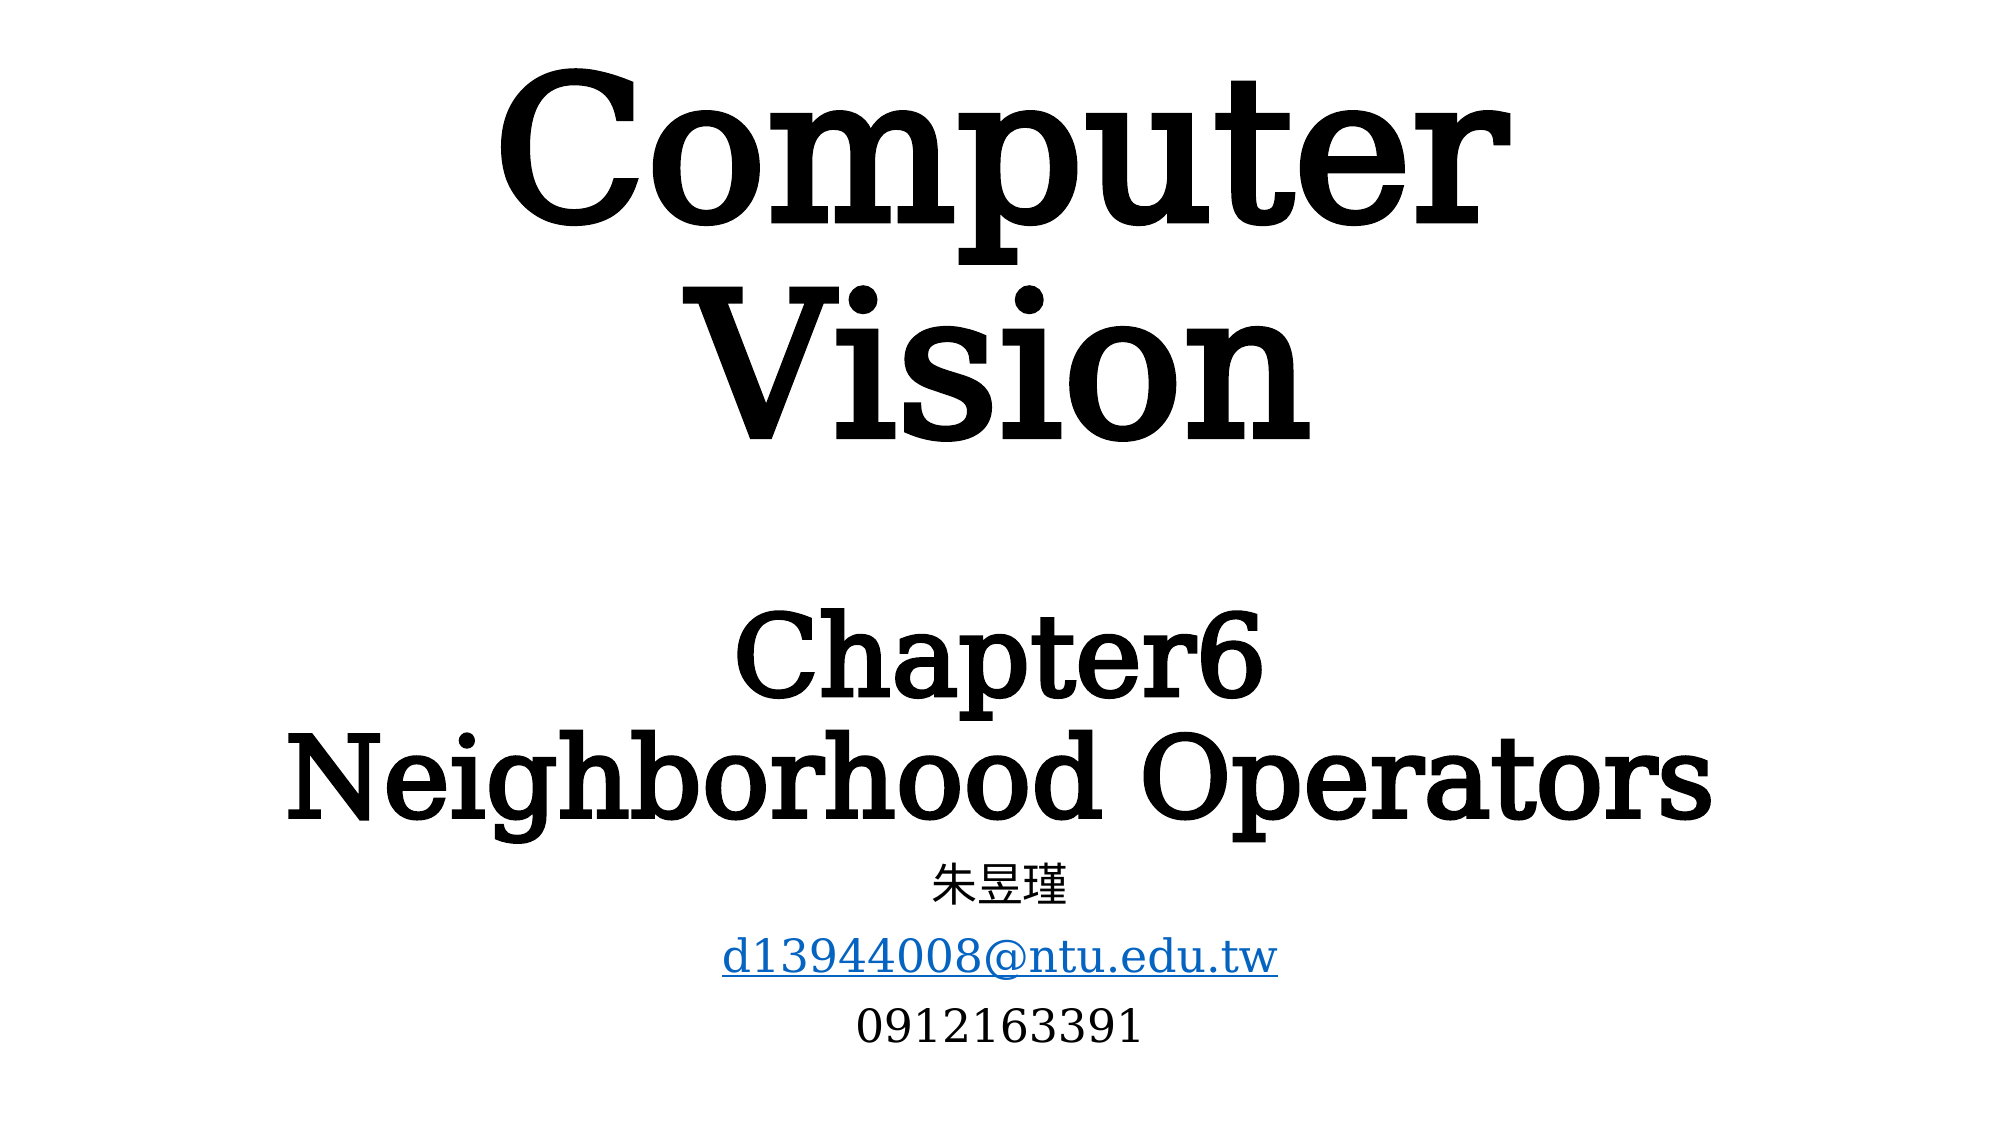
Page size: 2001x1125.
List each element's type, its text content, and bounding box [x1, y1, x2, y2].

subtitle Chapter6 Neighborhood Operators 朱昱瑾 d13944008@ntu.edu.tw 0912163391 [249, 590, 1750, 1063]
title Computer Vision [249, 335, 1750, 590]
